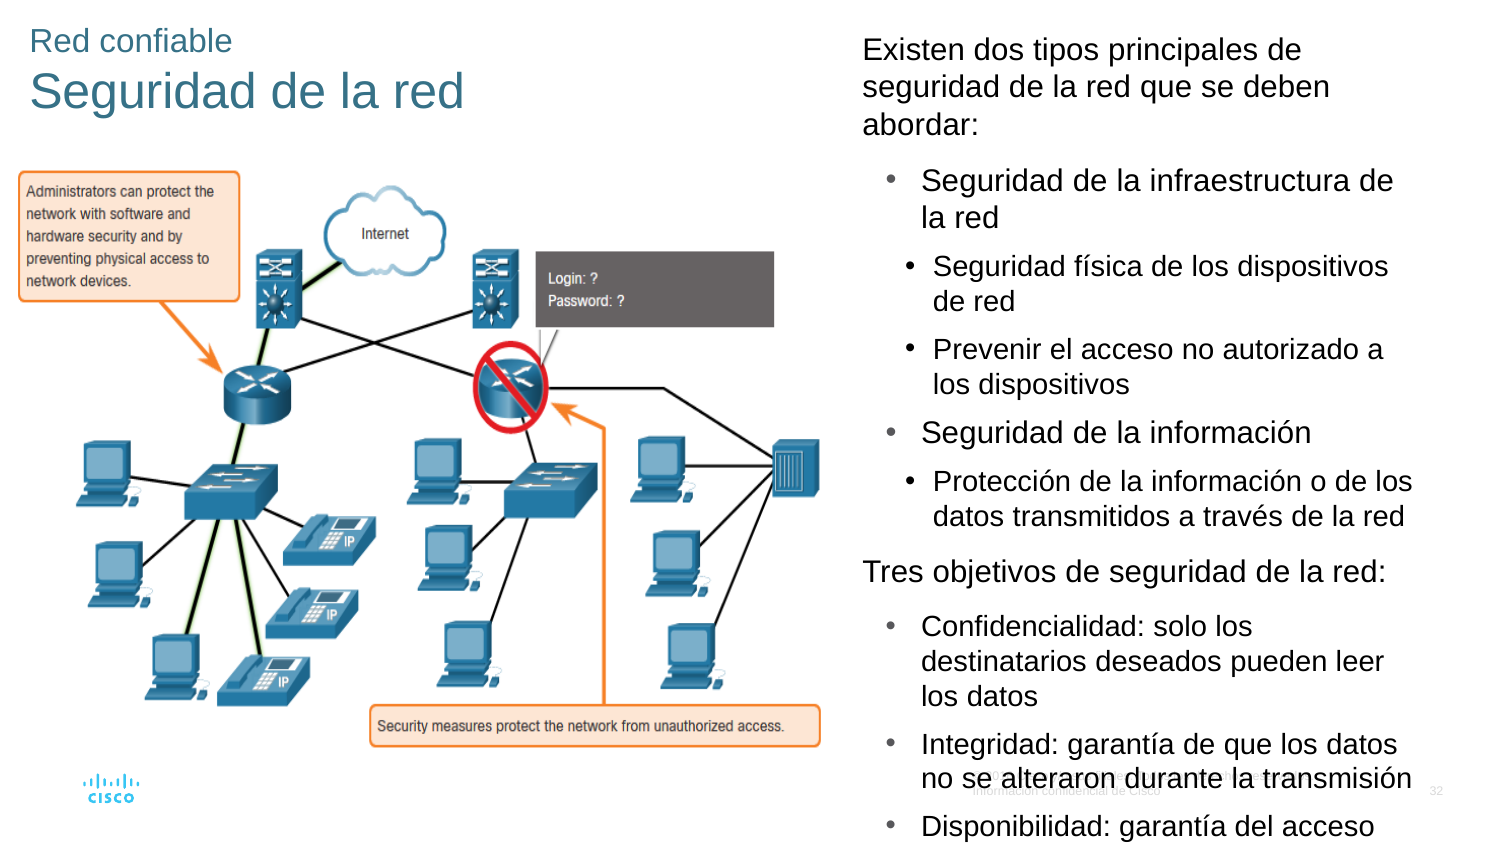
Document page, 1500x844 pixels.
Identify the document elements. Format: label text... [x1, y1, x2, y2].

title Red confiable Seguridad de la red [14, 6, 873, 131]
list Existen dos tipos principales de seguridad de la red que se deben abordar: Seguridad de la infraestructura de la red Seguridad física de los dispositivos de red Prevenir el acceso no autorizado a los dispositivos Seguridad de la información Protección de la información o de los datos transmitidos a través de la red Tres objetivos de seguridad de la red: Confidencialidad: solo los destinatarios deseados pueden leer los datos Integridad: garantía de que los datos no se alteraron durante la transmisión Disponibilidad: garantía del acceso confiable y oportuno a los datos por parte de los usuarios autorizados [847, 21, 1452, 776]
picture [14, 161, 831, 761]
